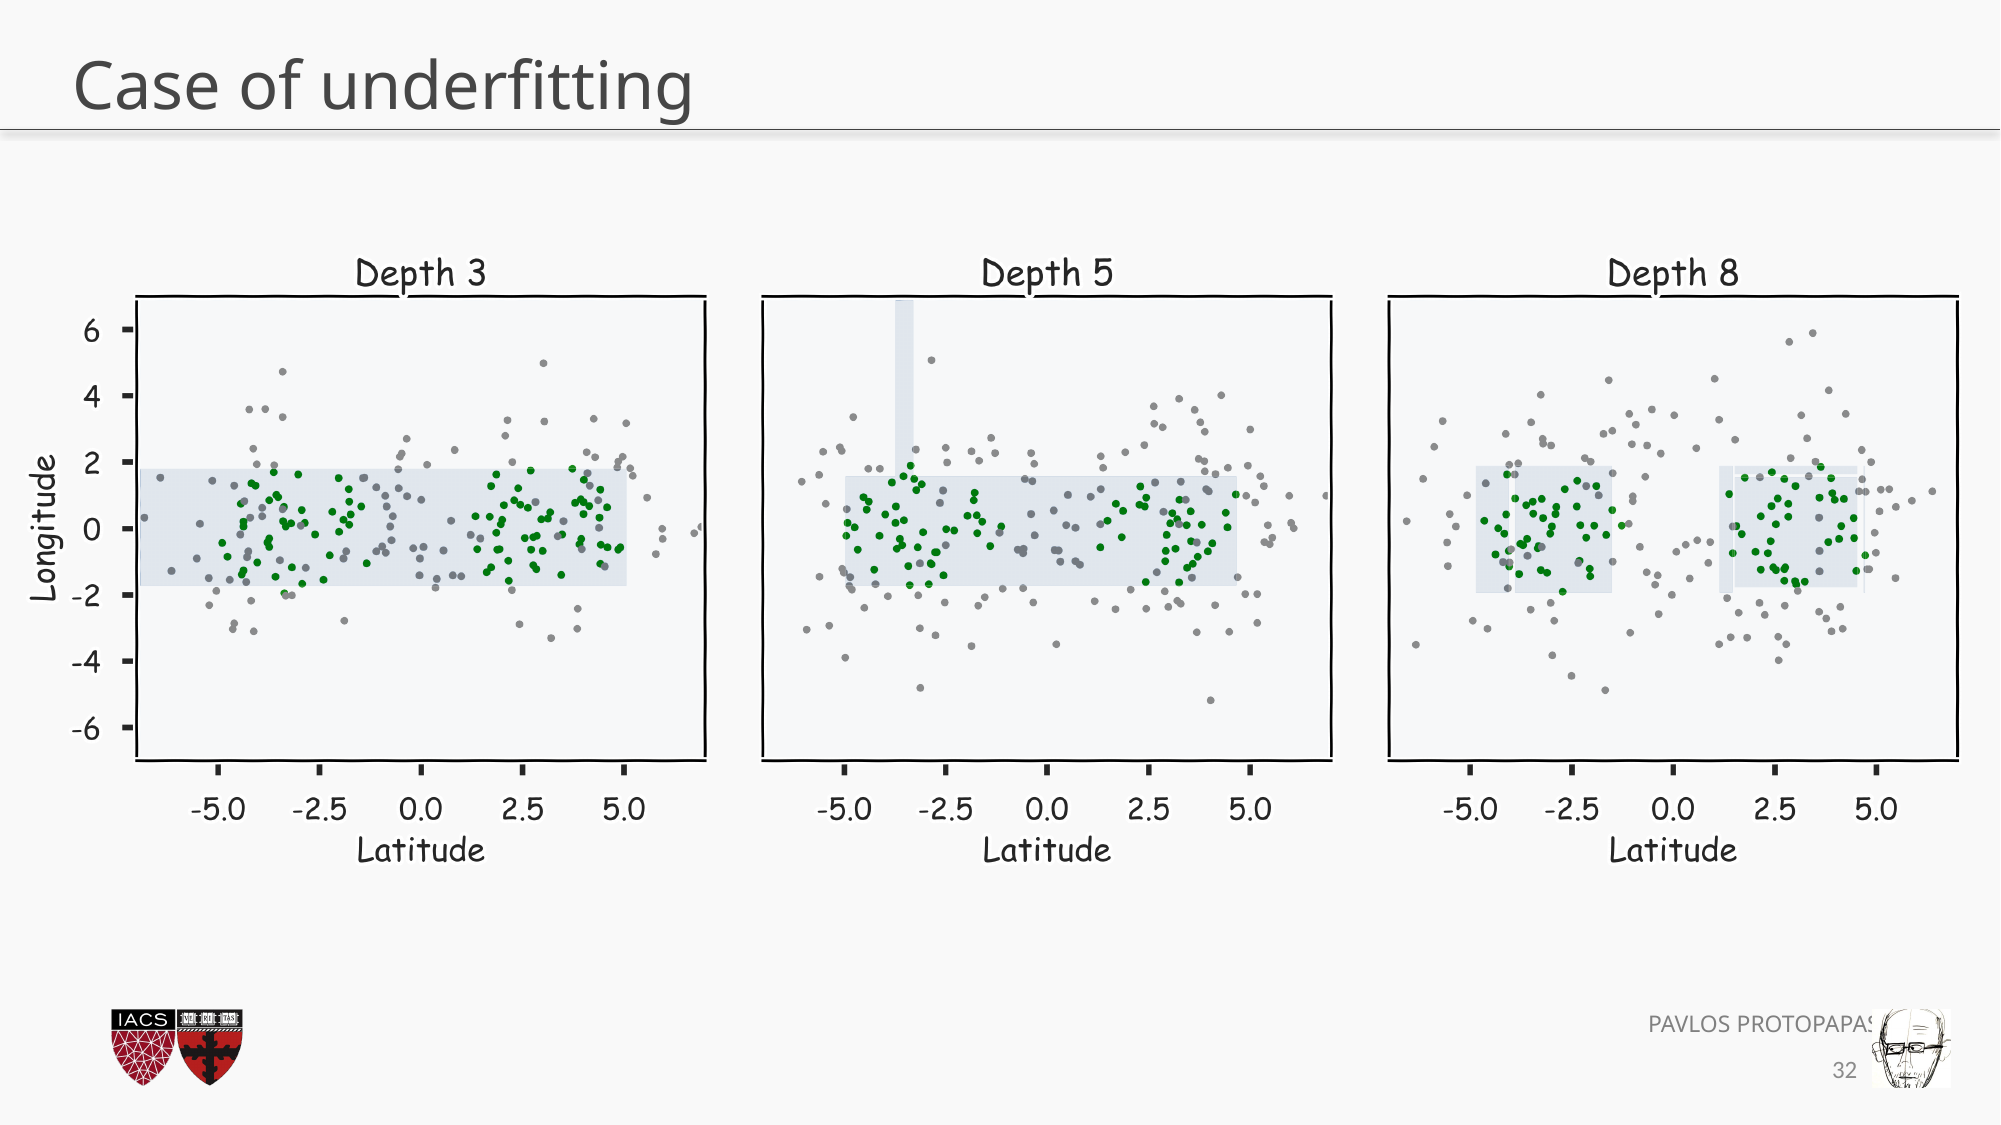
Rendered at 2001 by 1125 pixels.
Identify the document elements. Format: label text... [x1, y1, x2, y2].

slide_number 32 [1405, 1038, 1873, 1099]
picture [109, 1009, 243, 1086]
picture [0, 228, 2000, 897]
title Case of underfitting [57, 35, 1943, 162]
picture [1872, 1009, 1951, 1088]
